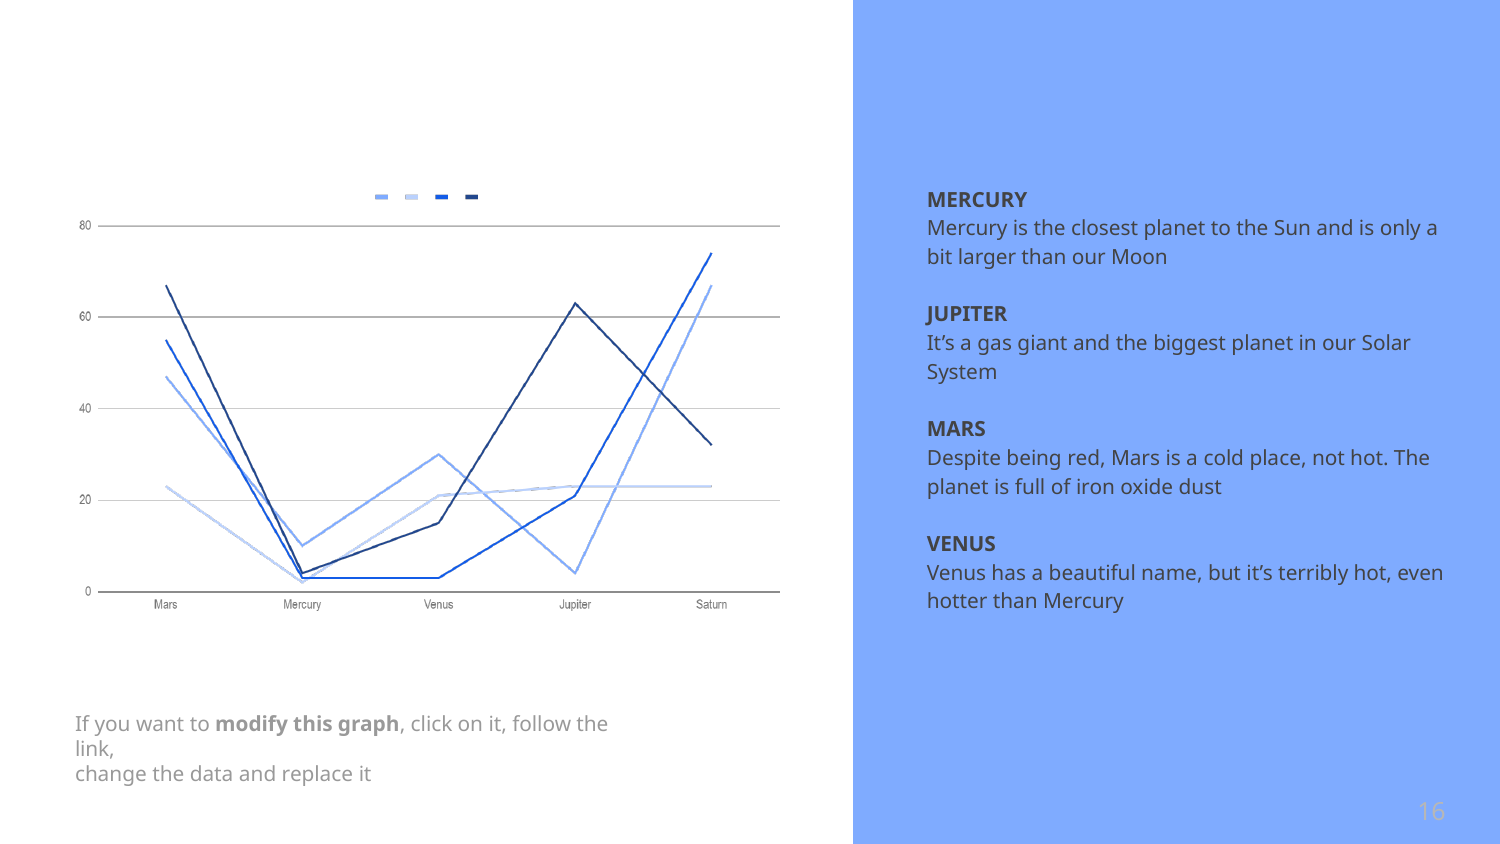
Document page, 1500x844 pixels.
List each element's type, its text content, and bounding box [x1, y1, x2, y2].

slide_number ‹#› [1402, 764, 1493, 830]
title If you want to modify this graph, click on it, follow the link, change the data and replace it [60, 695, 646, 790]
picture [50, 167, 804, 634]
list MERCURY Mercury is the closest planet to the Sun and is only a bit larger than our Moon JUPITER It’s a gas giant and the biggest planet in our Solar System MARS Despite being red, Mars is a cold place, not hot. The planet is full of iron oxide dust VENUS Venus has a beautiful name, but it’s terribly hot, even hotter than Mercury [911, 167, 1466, 634]
